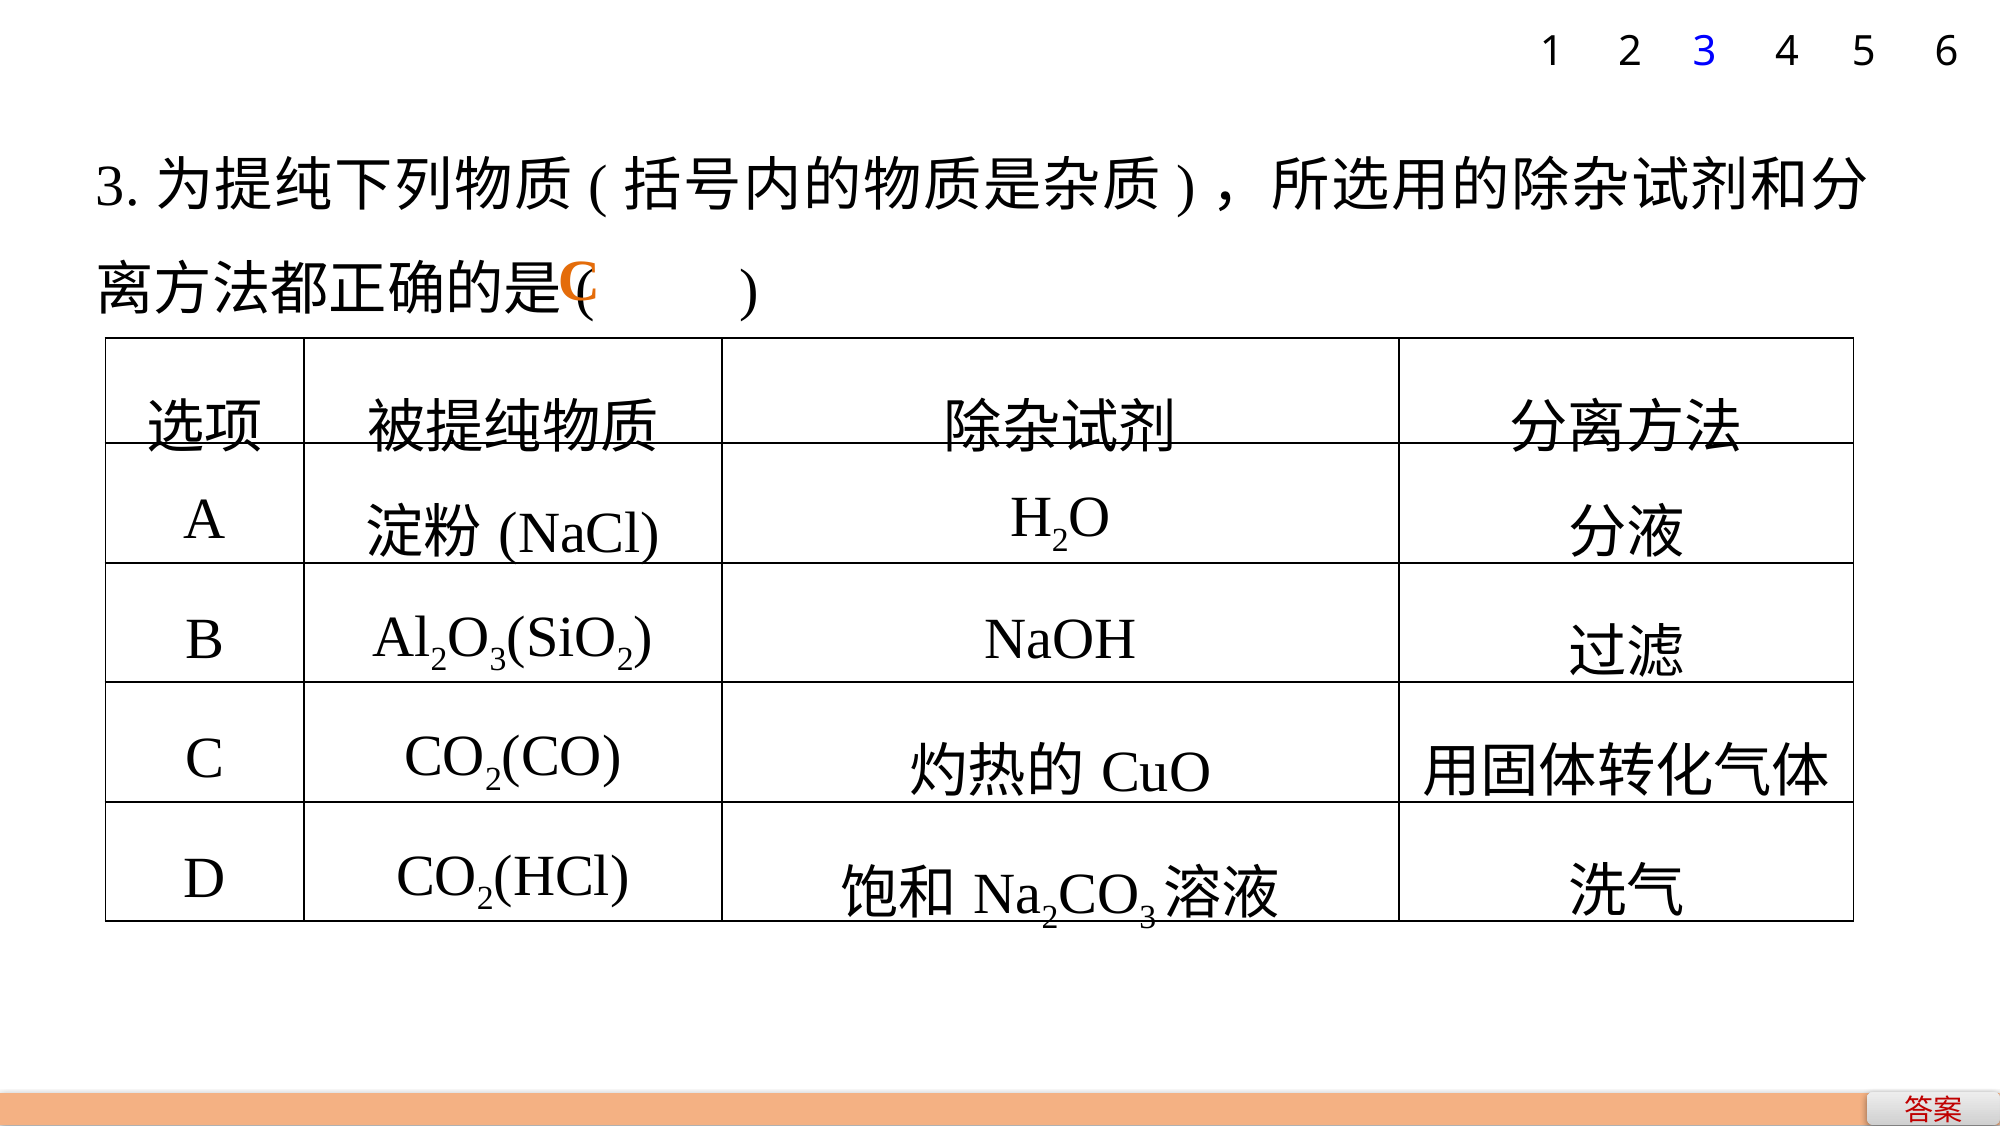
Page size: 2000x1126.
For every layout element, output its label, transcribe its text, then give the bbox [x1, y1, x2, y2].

table_cell 灼热的CuO [723, 683, 1398, 801]
text_box 6 [1913, 1, 1979, 97]
table_cell 淀粉(NaCl) [305, 444, 721, 562]
text_box [0, 1092, 1866, 1126]
table_cell Al2O3(SiO2) [305, 564, 721, 681]
table_header 除杂试剂 [723, 339, 1398, 442]
table_cell 用固体转化气体 [1400, 683, 1853, 801]
table_cell 洗气 [1400, 803, 1853, 920]
table_cell NaOH [723, 564, 1398, 681]
table_cell C [106, 683, 303, 801]
table_cell 过滤 [1400, 564, 1853, 681]
table_cell B [106, 564, 303, 681]
table_cell CO2(HCl) [305, 803, 721, 920]
text_box 2 [1600, 1, 1663, 97]
table_cell CO2(CO) [305, 683, 721, 801]
table_cell 饱和Na2CO3溶液 [723, 803, 1398, 920]
table_header 选项 [106, 339, 303, 442]
text_box 4 [1753, 1, 1819, 97]
table_cell A [106, 444, 303, 562]
table_cell H2O [723, 444, 1398, 562]
text_box 5 [1830, 1, 1896, 97]
text_box 3.为提纯下列物质(括号内的物质是杂质)，所选用的除杂试剂和分离方法都正确的是( ) [75, 101, 1889, 332]
table_header 被提纯物质 [305, 339, 721, 442]
text_box C [543, 234, 615, 320]
text_box 3 [1679, 1, 1737, 97]
table_cell D [106, 803, 303, 920]
text_box 1 [1518, 1, 1584, 97]
text_box 答案 [1866, 1091, 2000, 1126]
table_cell 分液 [1400, 444, 1853, 562]
table_header 分离方法 [1400, 339, 1853, 442]
